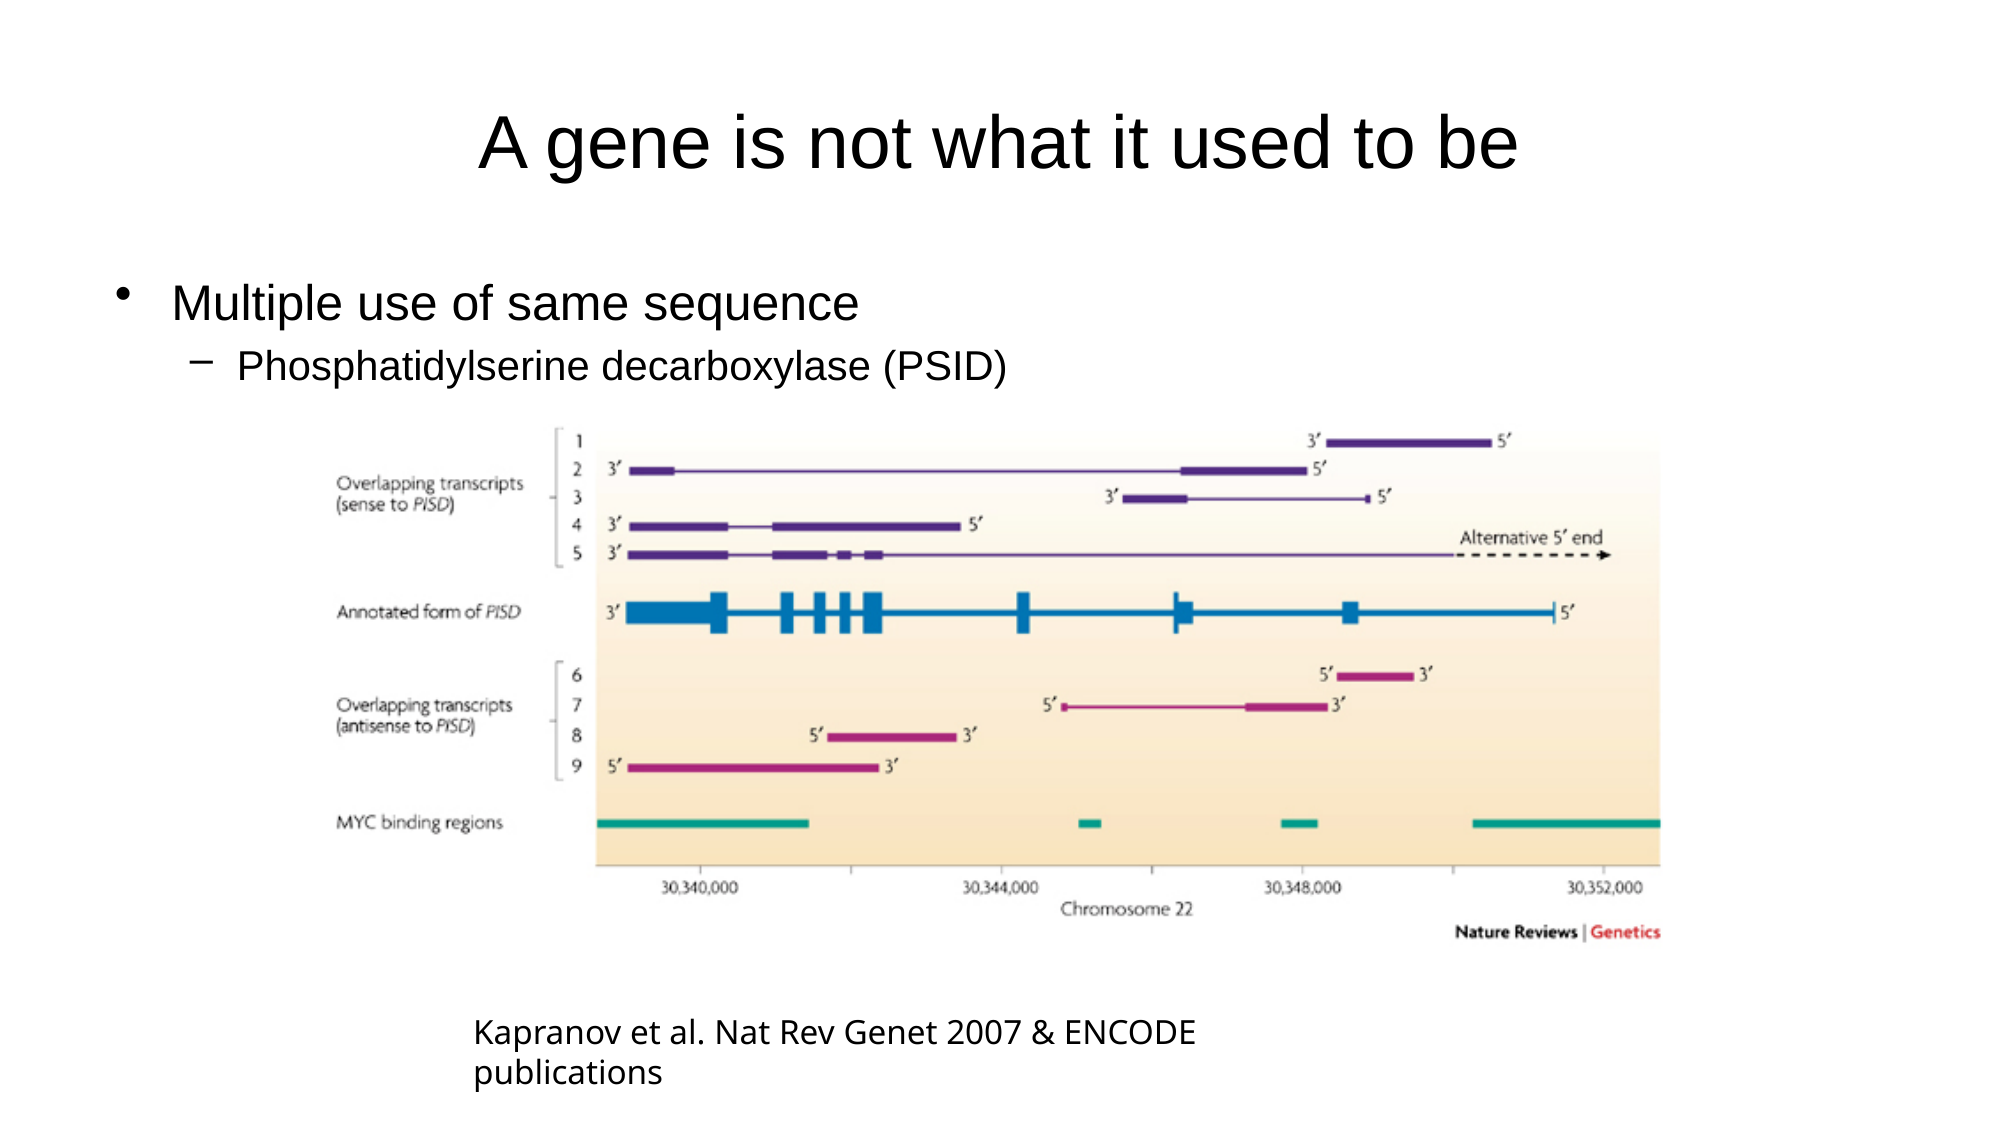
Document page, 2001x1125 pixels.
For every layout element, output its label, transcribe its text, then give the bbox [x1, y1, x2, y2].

picture [332, 423, 1668, 950]
list Multiple use of same sequence Phosphatidylserine decarboxylase (PSID) [99, 262, 1900, 1005]
text_box Kapranov et al. Nat Rev Genet 2007 & ENCODE publications [458, 1004, 1403, 1099]
title A gene is not what it used to be [99, 45, 1900, 233]
